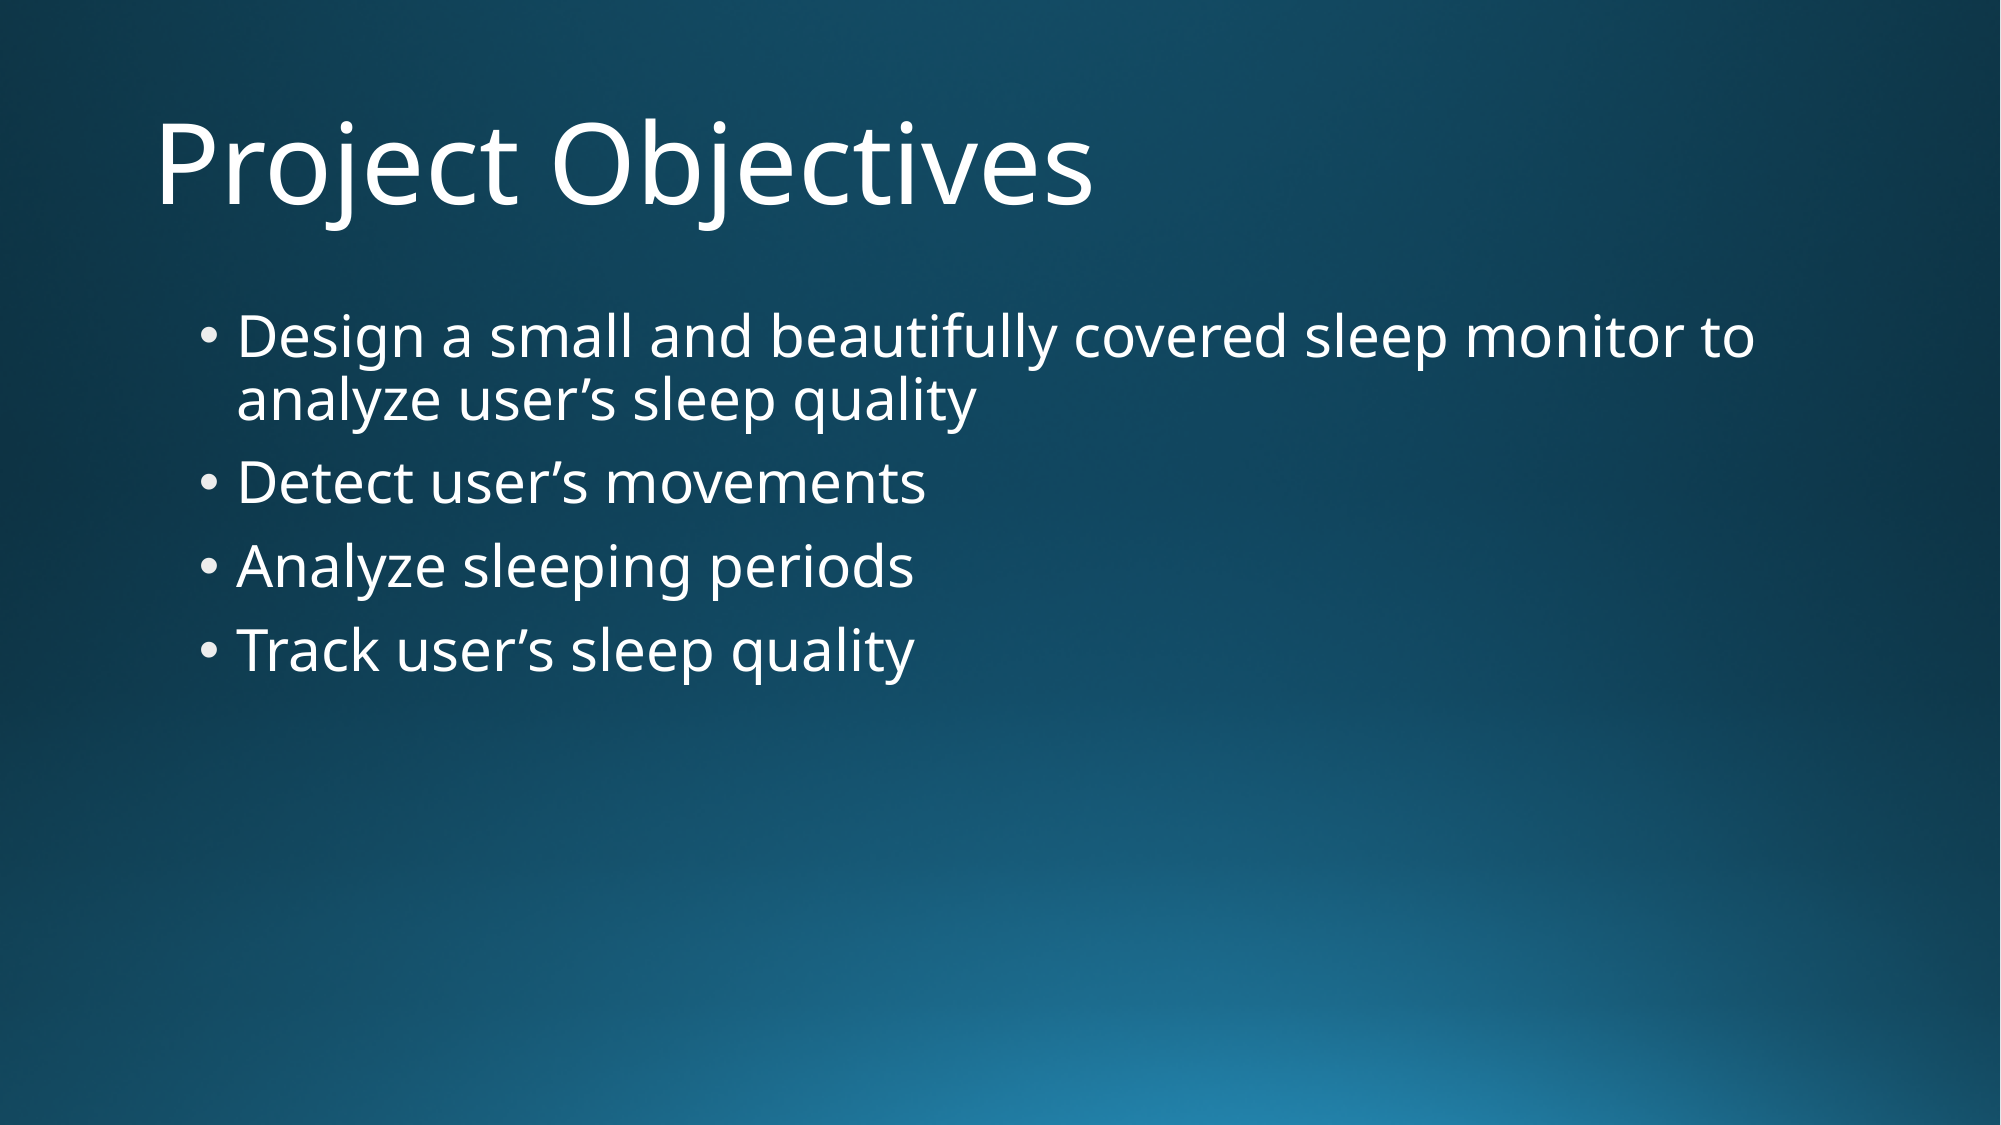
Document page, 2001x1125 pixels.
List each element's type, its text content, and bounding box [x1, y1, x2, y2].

title Project Objectives [137, 59, 1863, 278]
picture [0, 0, 2001, 1125]
list Design a small and beautifully covered sleep monitor to analyze user’s sleep quality Detect user’s movements Analyze sleeping periods Track user’s sleep quality [183, 299, 1863, 1014]
